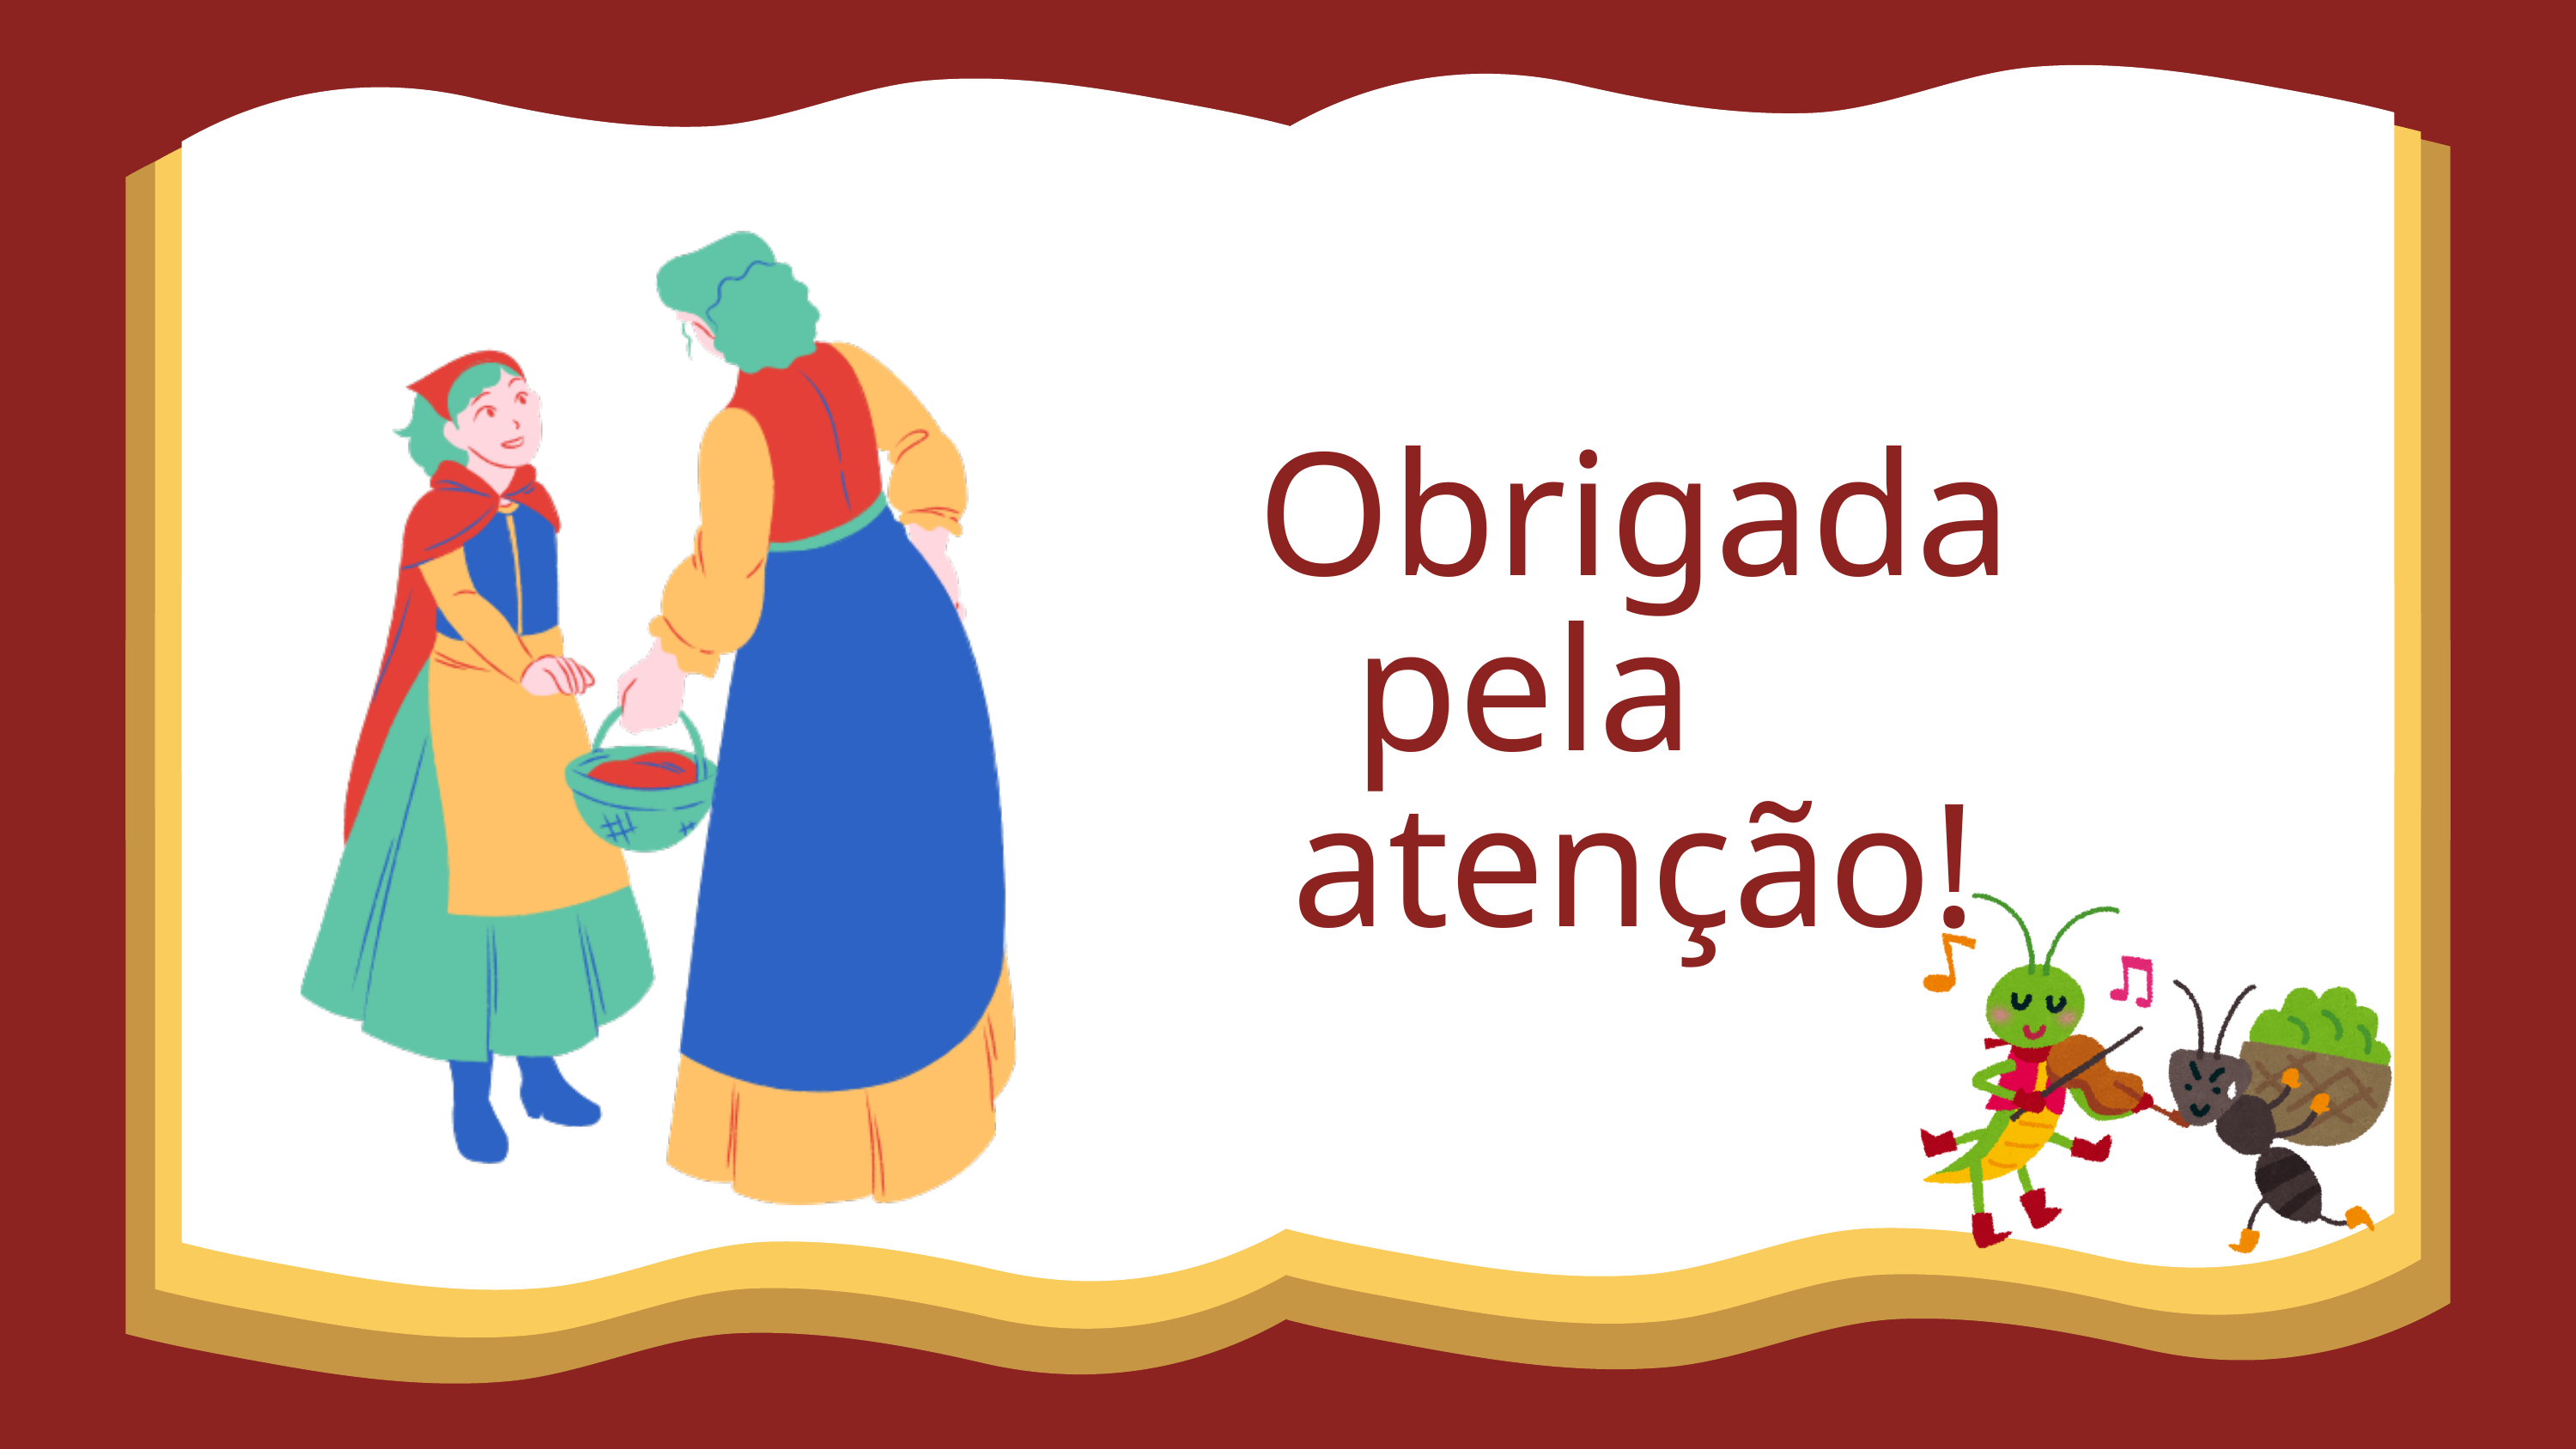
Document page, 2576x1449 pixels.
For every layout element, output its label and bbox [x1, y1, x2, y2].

text_box [125, 64, 2451, 1384]
